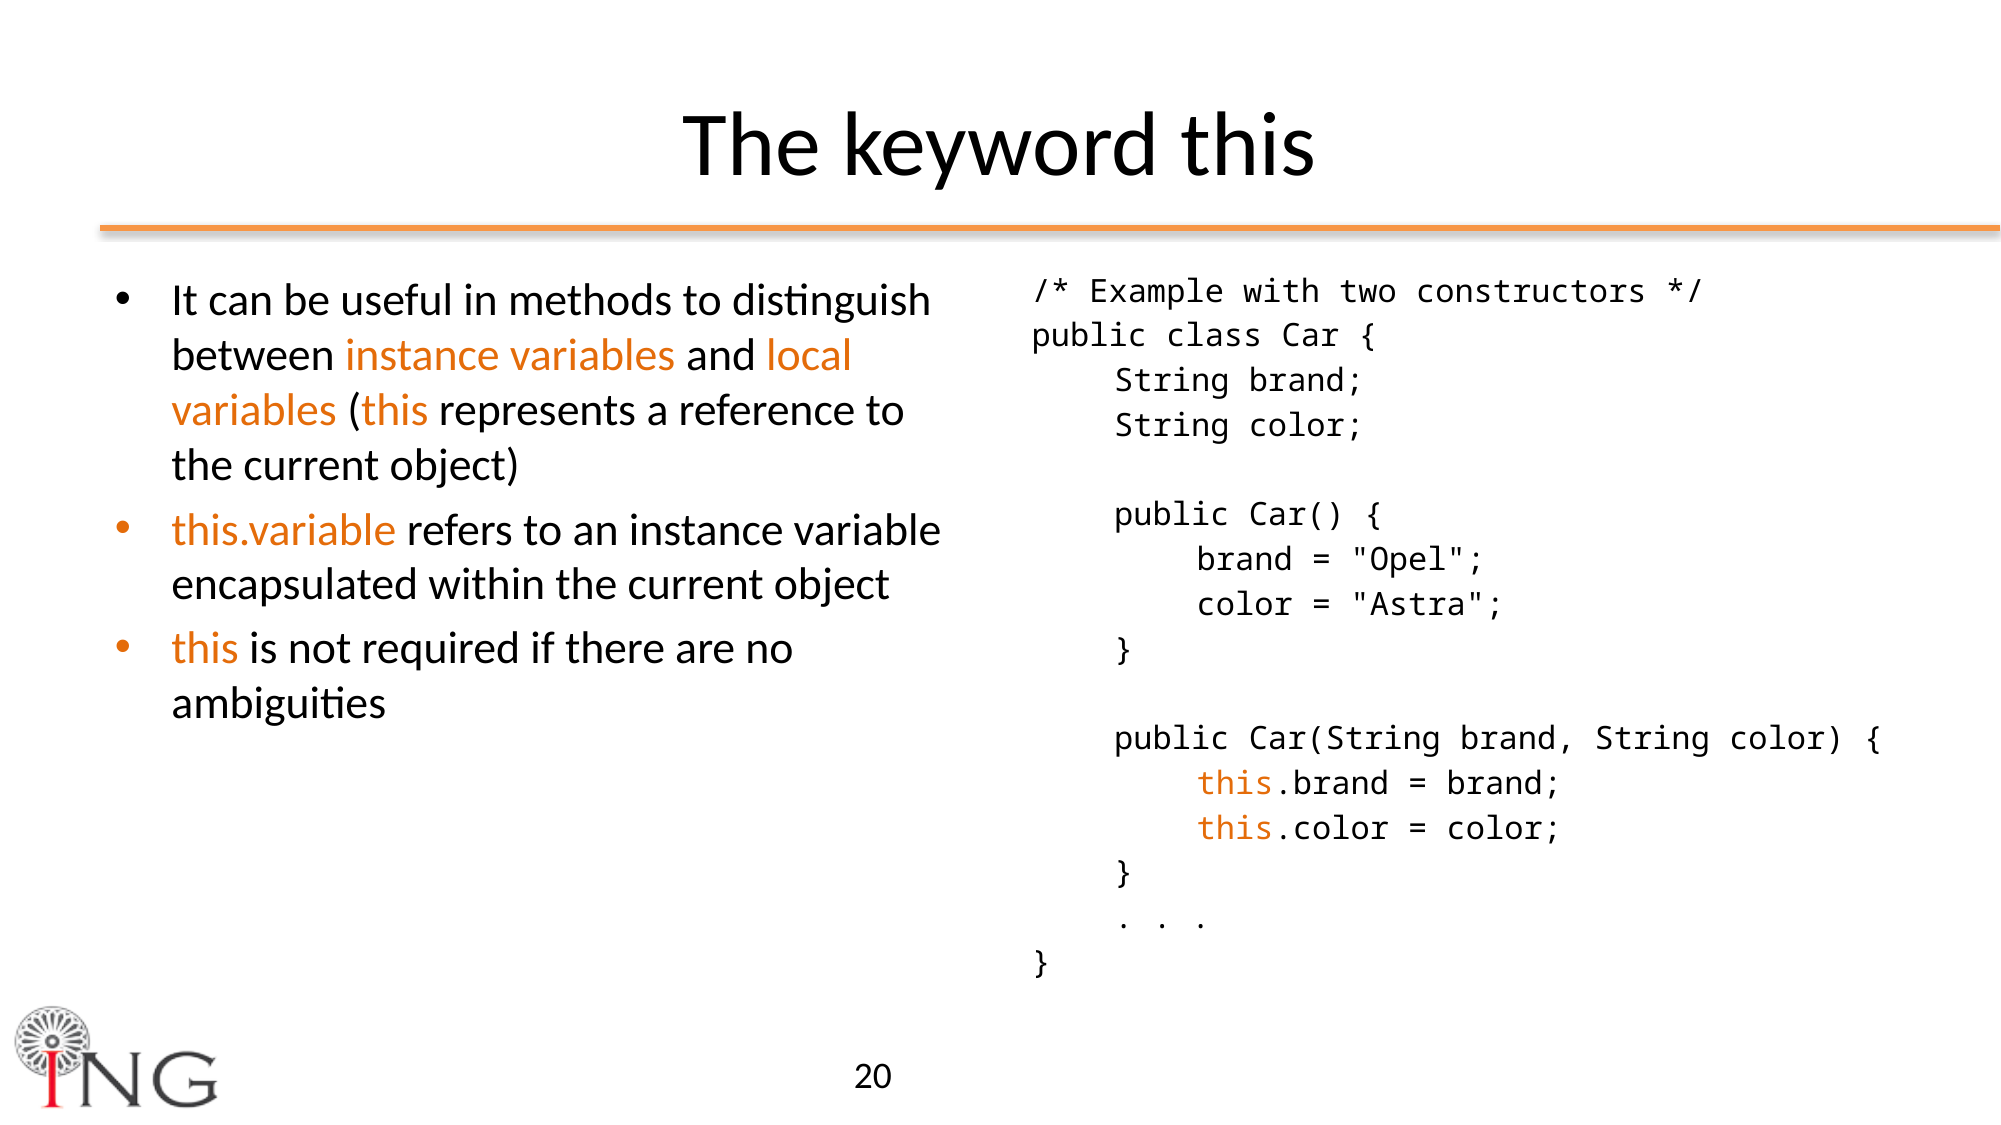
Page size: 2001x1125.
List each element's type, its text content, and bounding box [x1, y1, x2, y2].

list It can be useful in methods to distinguish between instance variables and local variables (this represents a reference to the current object) this.variable refers to an instance variable encapsulated within the current object this is not required if there are no ambiguities [99, 262, 984, 1005]
picture [0, 987, 244, 1125]
title The keyword this [99, 45, 1900, 233]
list /* Example with two constructors */ public class Car { String brand; String color; public Car() { brand = "Opel"; color = "Astra"; } public Car(String brand, String color) { this.brand = brand; this.color = color; } . . . } [1016, 262, 1900, 1005]
slide_number 20 [839, 1043, 1900, 1104]
